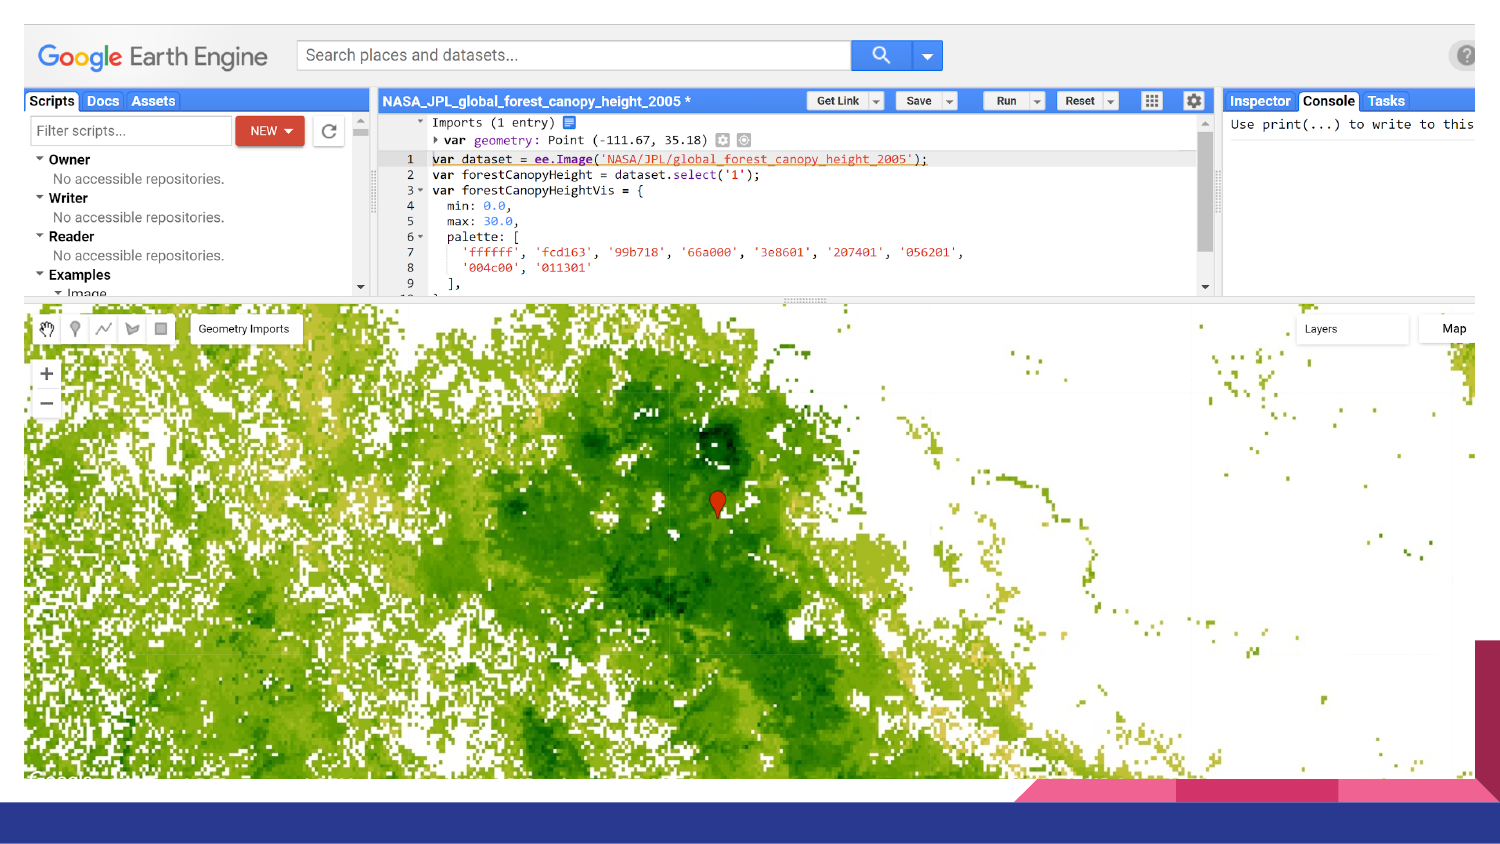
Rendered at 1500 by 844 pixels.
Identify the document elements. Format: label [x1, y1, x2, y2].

picture [24, 24, 1476, 780]
